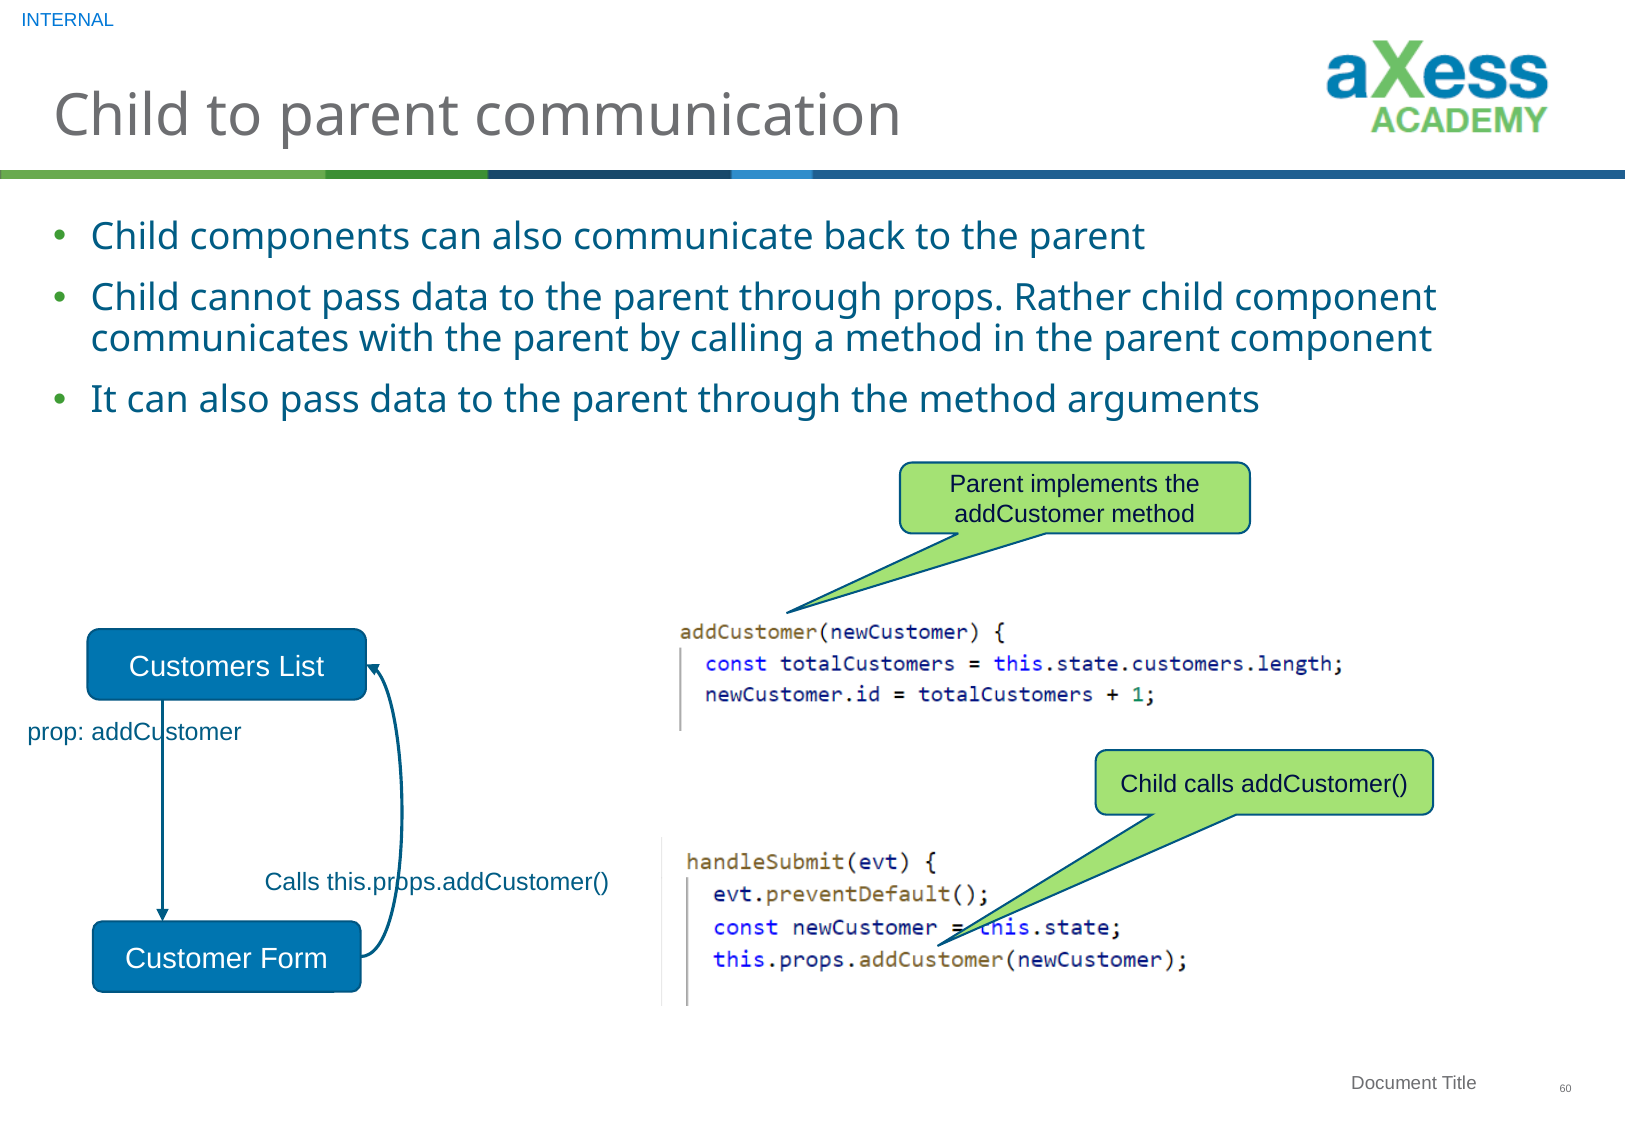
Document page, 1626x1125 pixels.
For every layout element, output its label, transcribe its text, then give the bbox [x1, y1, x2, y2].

picture [661, 606, 1419, 731]
text_box Calls this.props.addCustomer() [249, 858, 360, 904]
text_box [360, 664, 366, 957]
text_box prop: addCustomer [164, 708, 277, 754]
text_box Customer Form [91, 920, 362, 993]
text_box prop: addCustomer [12, 708, 161, 754]
text_box Customers List [86, 628, 367, 701]
text_box Child calls addCustomer() [1094, 749, 1435, 837]
list Child components can also communicate back to the parent Child cannot pass data to the parent through props. Rather child component communicates with the parent by calling a method in the parent component It can also pass data to the parent through the method arguments [53, 217, 1573, 1013]
title Child to parent communication [53, 32, 1573, 148]
text_box Parent implements the addCustomer method [799, 461, 1252, 606]
picture [967, 837, 1179, 931]
picture [1288, 30, 1574, 147]
text_box Calls this.props.addCustomer() [366, 858, 630, 904]
picture [661, 837, 1389, 1006]
picture [0, 170, 1625, 179]
